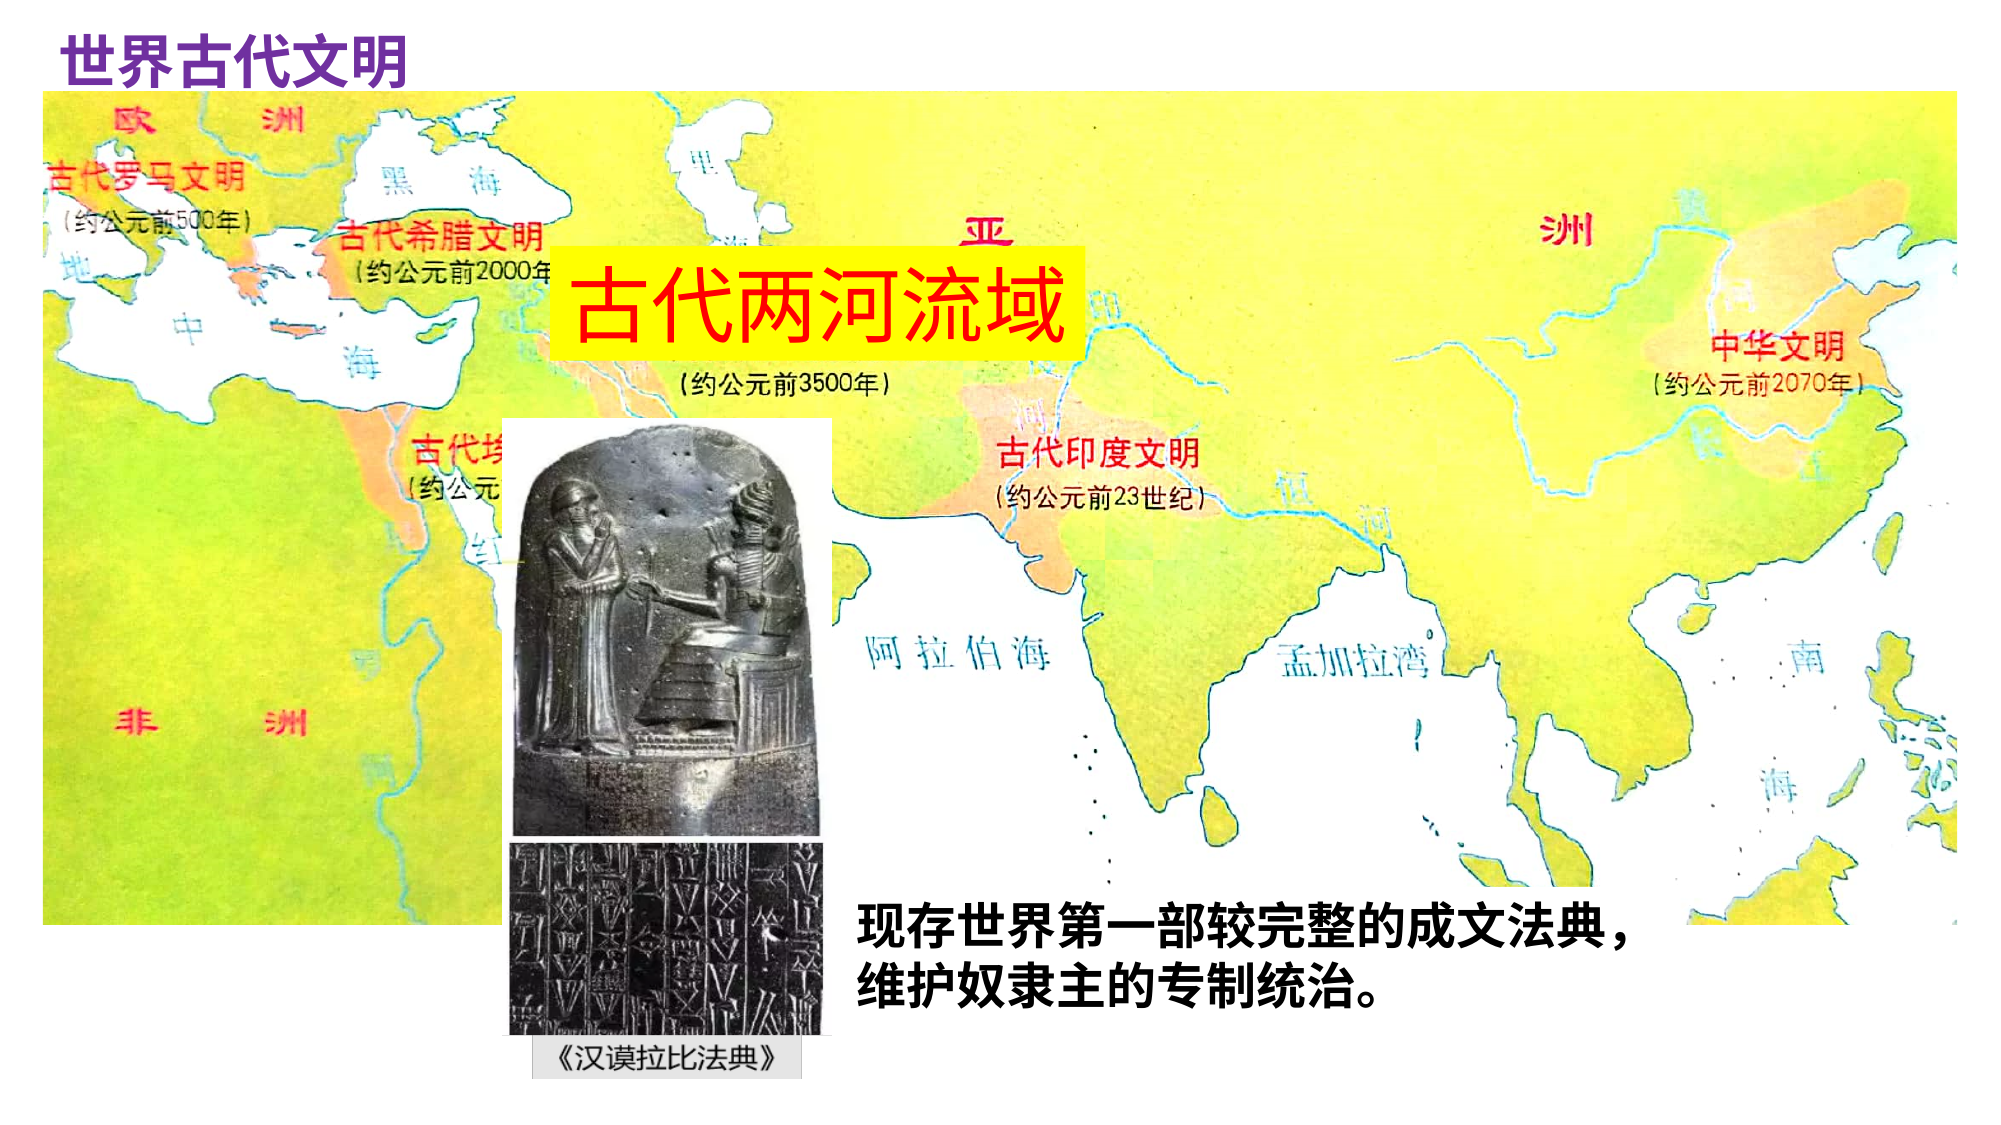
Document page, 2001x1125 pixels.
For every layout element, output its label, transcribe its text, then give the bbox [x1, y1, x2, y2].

text_box 现存世界第一部较完整的成文法典， 维护奴隶主的专制统治。 [841, 925, 1672, 1022]
text_box 世界古代文明 [44, 18, 424, 91]
picture [42, 91, 1958, 1079]
